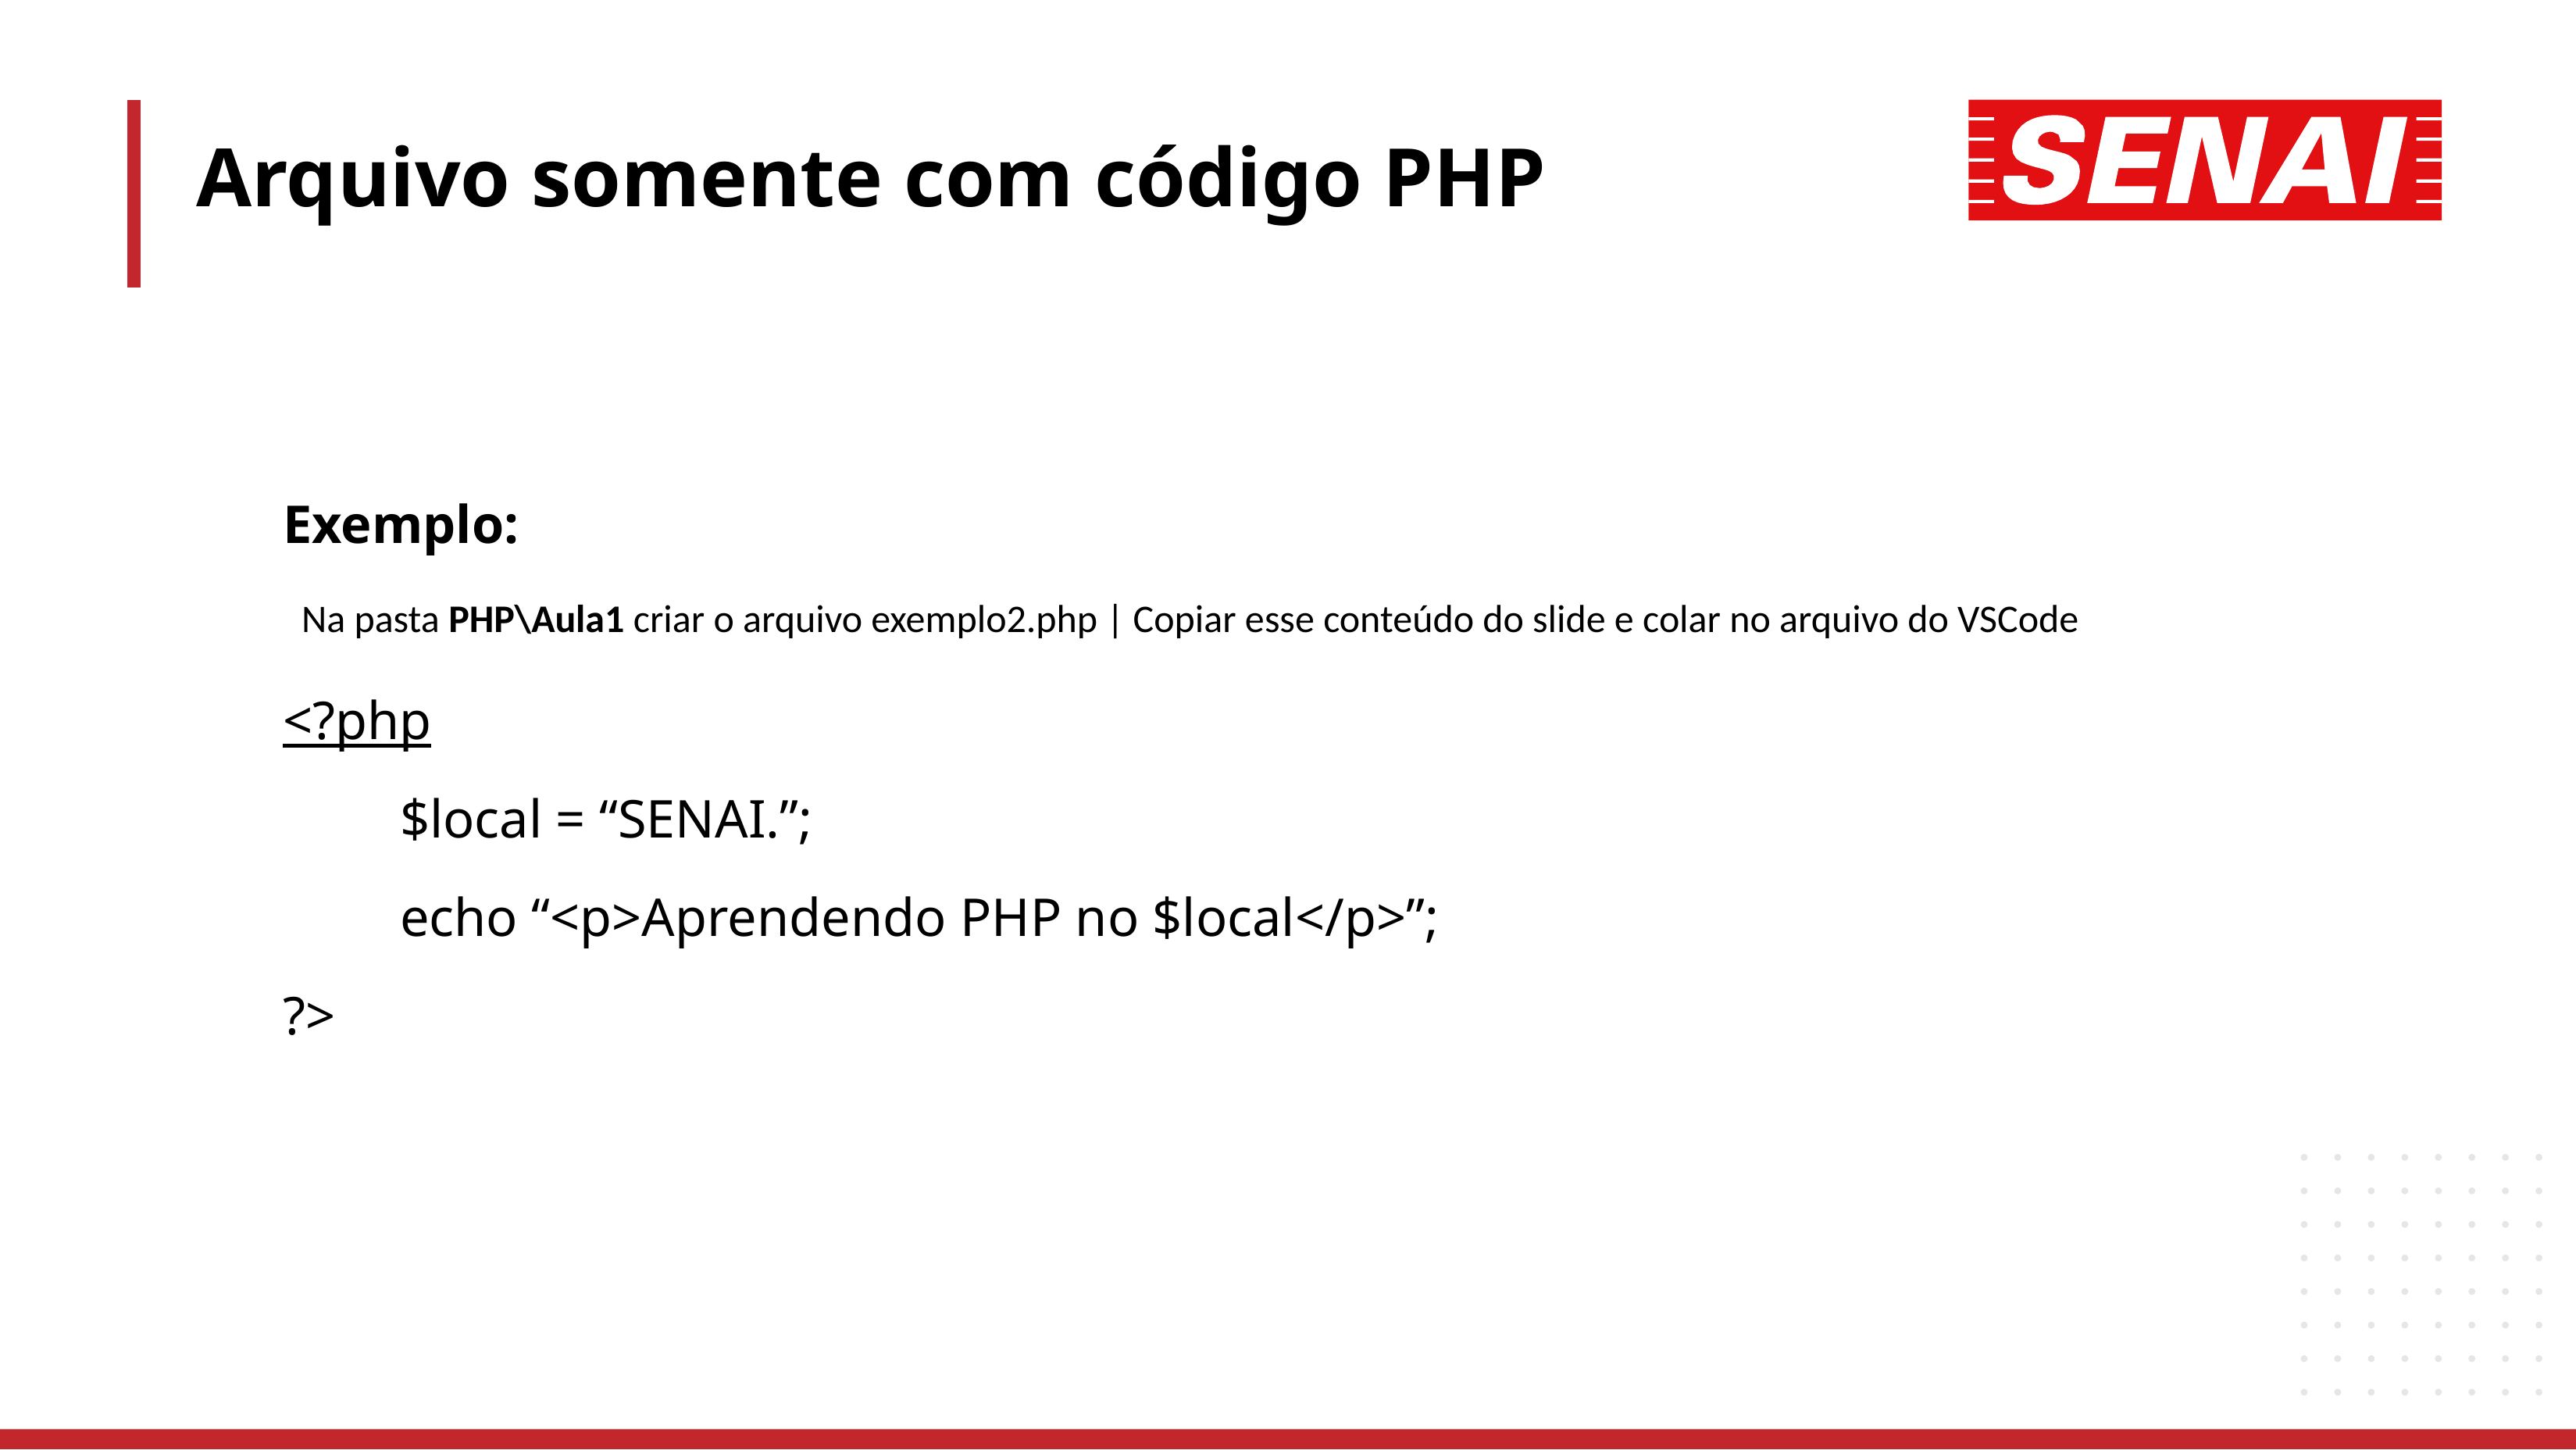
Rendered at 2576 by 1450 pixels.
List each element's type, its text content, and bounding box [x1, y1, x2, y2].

text_box [2502, 1355, 2509, 1362]
text_box [2401, 1221, 2409, 1228]
text_box [2435, 1254, 2442, 1262]
text_box [2535, 1188, 2542, 1195]
text_box [2334, 1154, 2342, 1161]
text_box [2468, 1154, 2476, 1161]
text_box [2468, 1321, 2476, 1329]
text_box [2468, 1188, 2476, 1195]
text_box Exemplo: <?php $local = “SENAI.”; echo “<p>Aprendendo PHP no $local</p>”; ?> [281, 455, 2370, 1045]
text_box Arquivo somente com código PHP [194, 124, 1825, 223]
text_box [2468, 1288, 2476, 1295]
text_box [2334, 1288, 2342, 1295]
text_box [2401, 1254, 2409, 1262]
text_box [2367, 1355, 2375, 1362]
text_box [2468, 1388, 2476, 1396]
text_box [2468, 1355, 2476, 1362]
text_box [2334, 1221, 2342, 1228]
text_box [2502, 1288, 2509, 1295]
text_box [2435, 1388, 2442, 1396]
text_box [2401, 1355, 2409, 1362]
text_box [2502, 1221, 2509, 1228]
text_box [2401, 1188, 2409, 1195]
text_box [2401, 1321, 2409, 1329]
text_box [2367, 1321, 2375, 1329]
text_box [2300, 1188, 2308, 1195]
text_box [2334, 1188, 2342, 1195]
text_box [2535, 1388, 2542, 1396]
text_box [2435, 1321, 2442, 1329]
text_box [2502, 1388, 2509, 1396]
text_box [2535, 1321, 2542, 1329]
text_box [2435, 1355, 2442, 1362]
text_box [2535, 1254, 2542, 1262]
text_box [2401, 1288, 2409, 1295]
text_box [2401, 1388, 2409, 1396]
text_box [2300, 1154, 2308, 1161]
text_box [2367, 1188, 2375, 1195]
text_box [2502, 1188, 2509, 1195]
text_box [2300, 1254, 2308, 1262]
text_box [2535, 1288, 2542, 1295]
text_box [2502, 1254, 2509, 1262]
text_box [2300, 1321, 2308, 1329]
text_box [2300, 1221, 2308, 1228]
text_box [2468, 1221, 2476, 1228]
text_box [2367, 1288, 2375, 1295]
text_box [2401, 1154, 2409, 1161]
text_box [2535, 1154, 2542, 1161]
text_box [2300, 1355, 2308, 1362]
text_box [2334, 1355, 2342, 1362]
text_box [2334, 1321, 2342, 1329]
text_box [2502, 1321, 2509, 1329]
text_box [2535, 1355, 2542, 1362]
text_box [2367, 1254, 2375, 1262]
text_box [2468, 1254, 2476, 1262]
text_box [2535, 1221, 2542, 1228]
text_box [2502, 1154, 2509, 1161]
text_box [2435, 1154, 2442, 1161]
text_box [2367, 1221, 2375, 1228]
text_box [2300, 1288, 2308, 1295]
text_box [2435, 1188, 2442, 1195]
text_box [2367, 1388, 2375, 1396]
text_box [2435, 1288, 2442, 1295]
text_box [0, 1429, 2576, 1449]
text_box [2435, 1221, 2442, 1228]
text_box [2367, 1154, 2375, 1161]
text_box [2334, 1388, 2342, 1396]
text_box Na pasta PHP\Aula1 criar o arquivo exemplo2.php | Copiar esse conteúdo do slide e colar no arquivo do VSCode [290, 587, 2091, 646]
text_box [2334, 1254, 2342, 1262]
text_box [1968, 99, 2442, 221]
text_box [2300, 1388, 2308, 1396]
